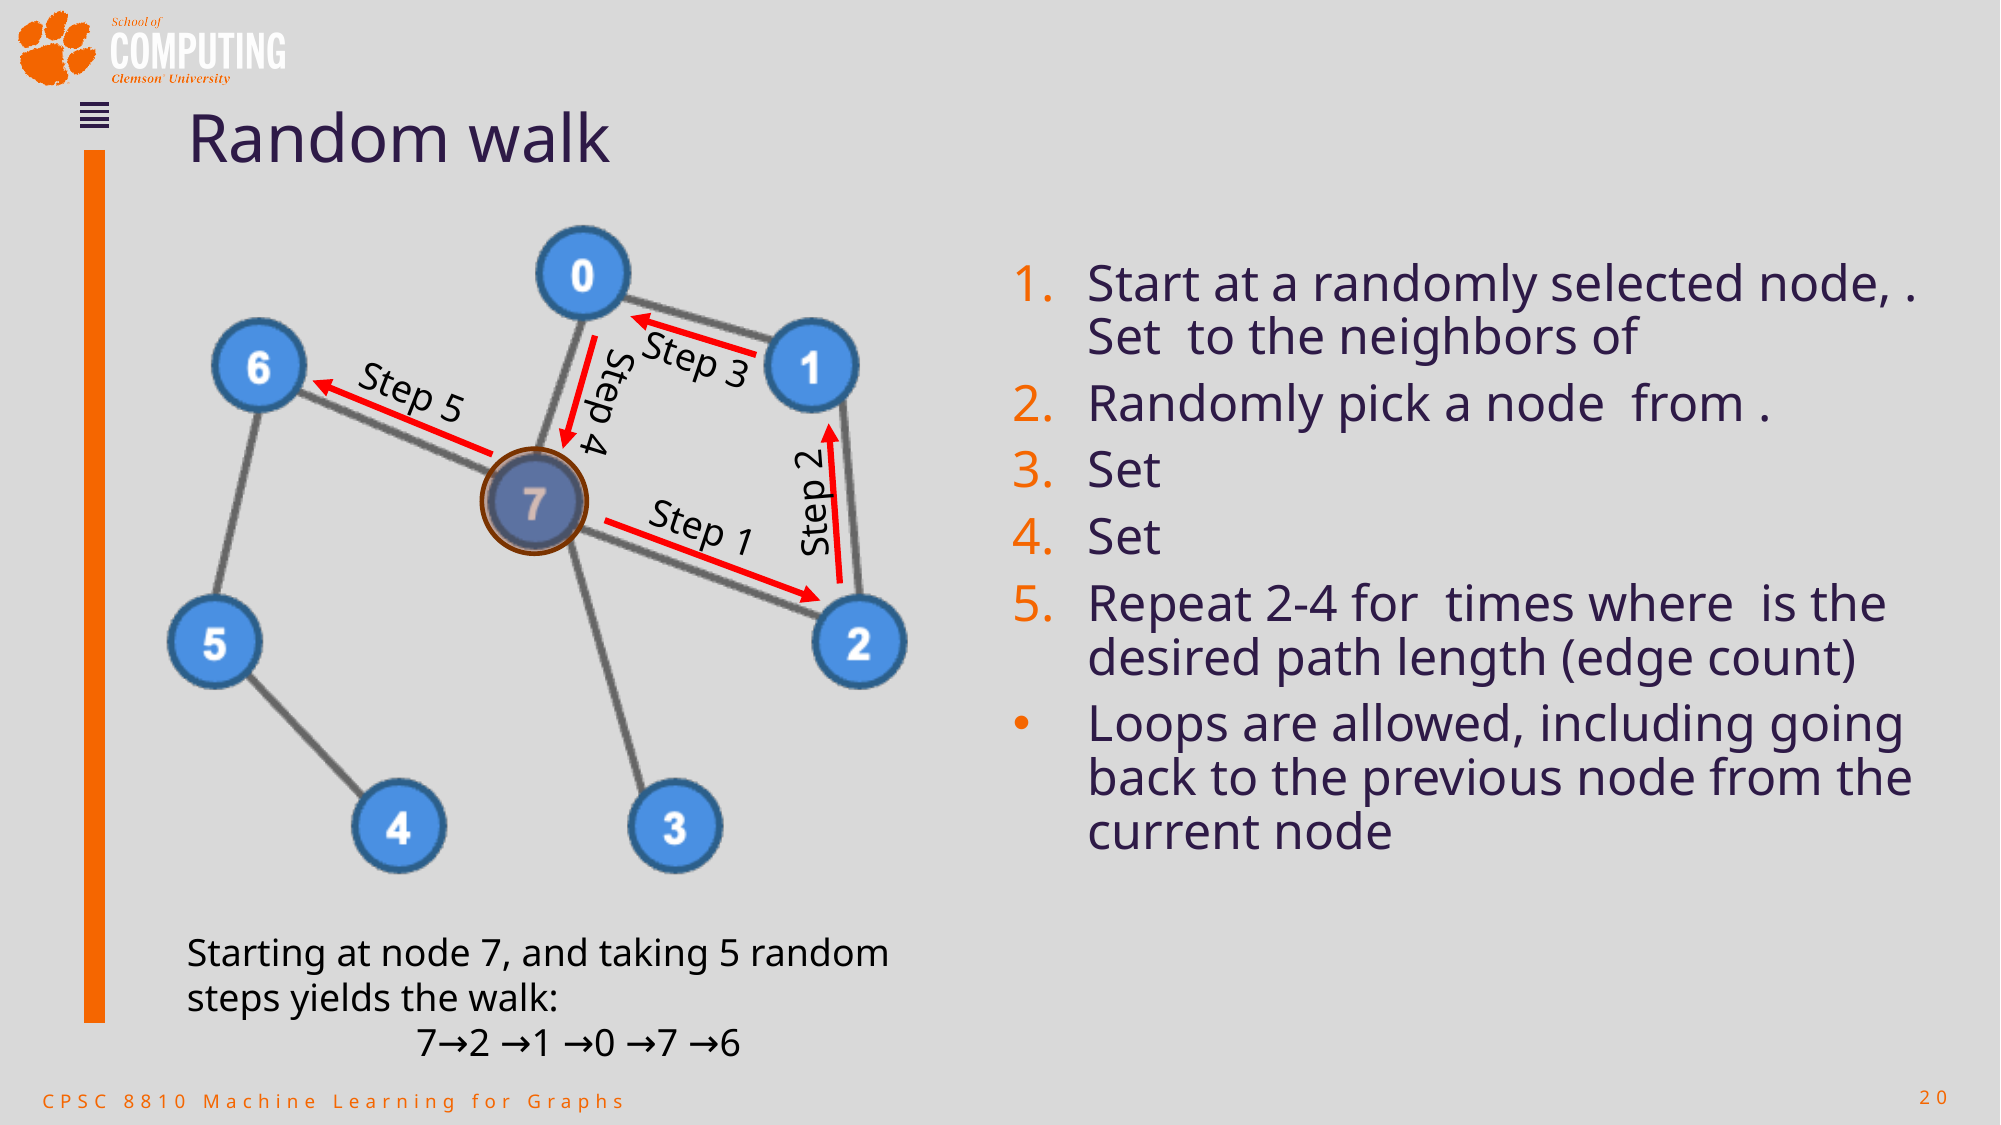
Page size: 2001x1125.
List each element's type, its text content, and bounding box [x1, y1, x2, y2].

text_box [143, 197, 928, 916]
text_box Starting at node 7, and taking 5 random steps yields the walk: 7→2 →1 →0 →7 →6 [172, 921, 986, 1072]
picture [18, 10, 285, 86]
title Random walk [187, 104, 1913, 178]
